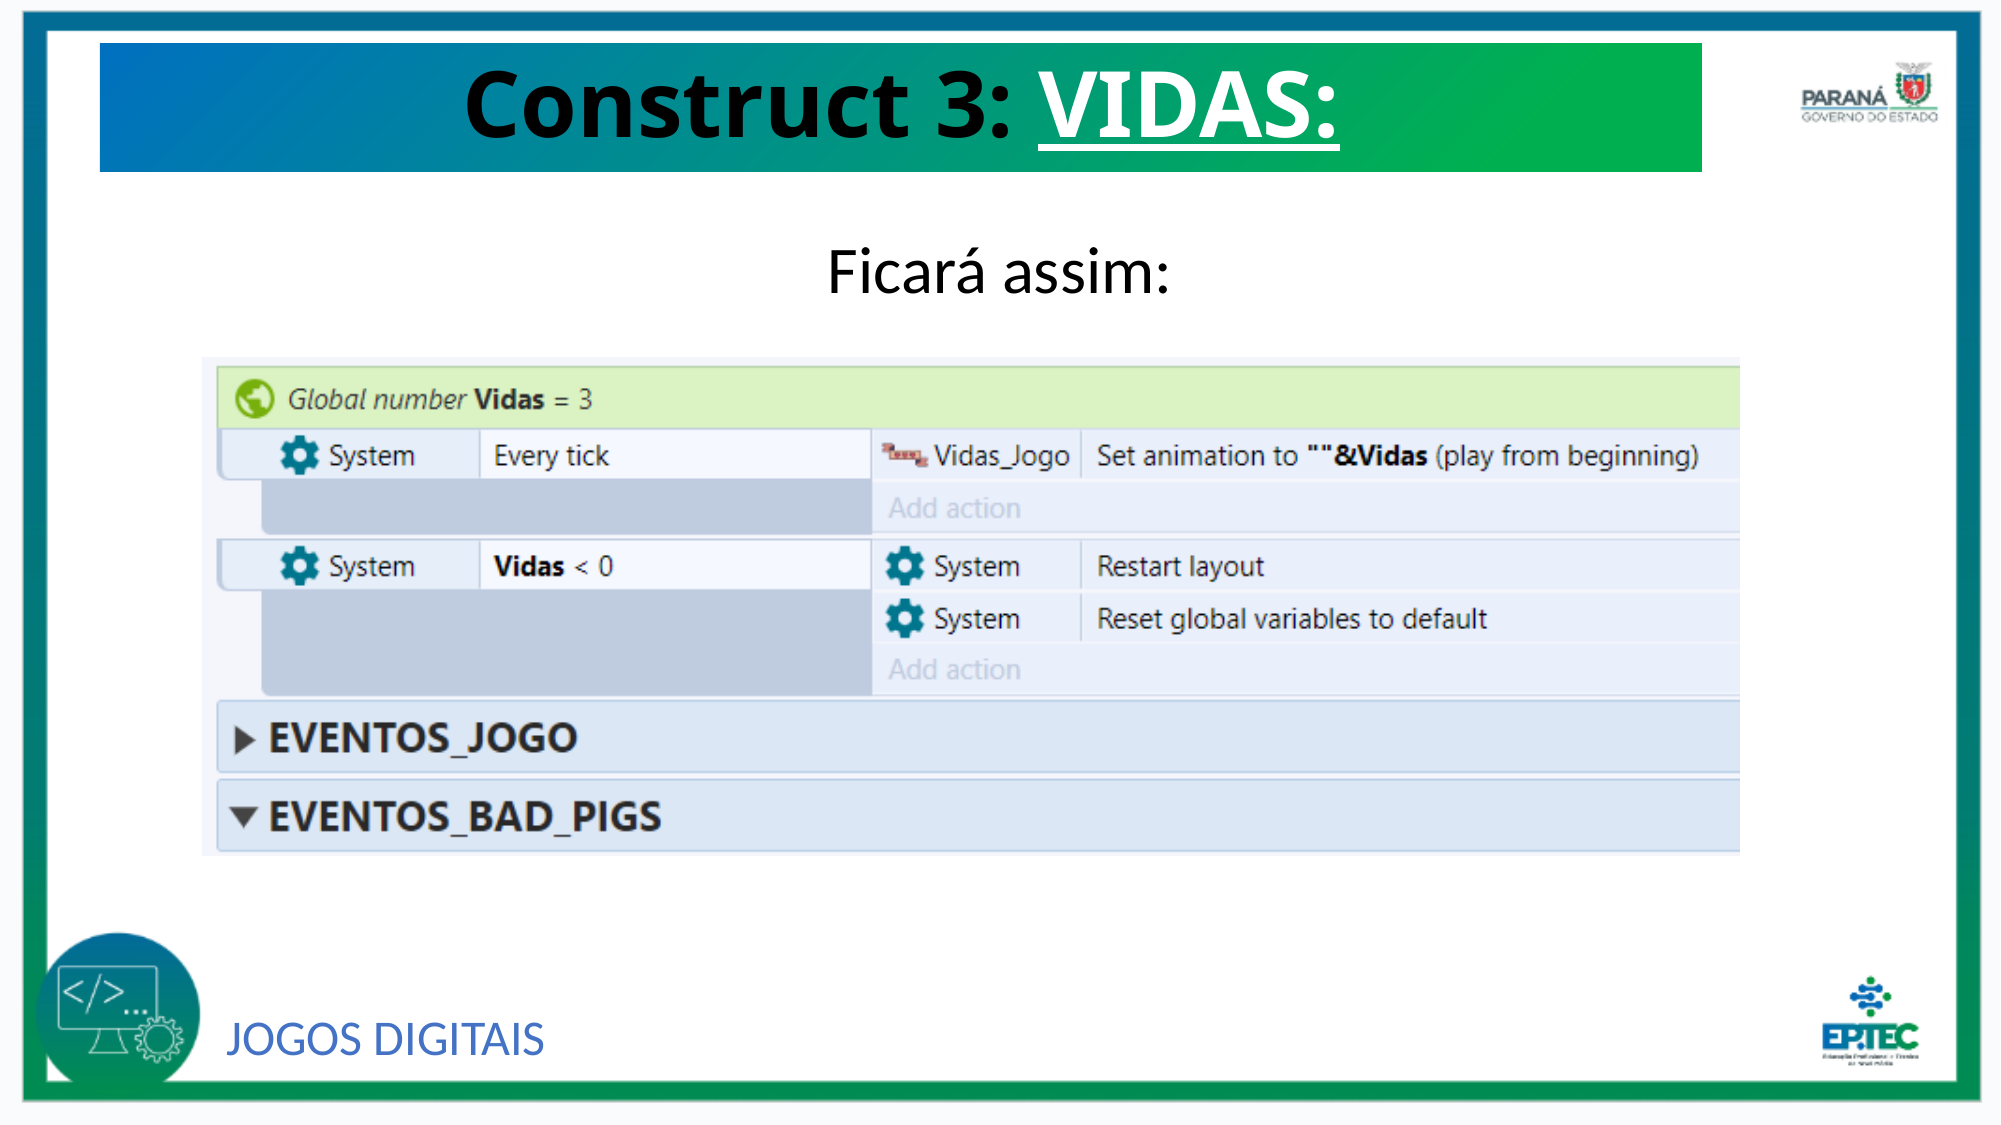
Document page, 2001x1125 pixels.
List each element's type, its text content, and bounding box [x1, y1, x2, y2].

text_box Ficará assim: [65, 218, 1935, 314]
text_box JOGOS DIGITAIS [211, 997, 562, 1073]
title Construct 3: VIDAS: [99, 43, 1702, 172]
picture [0, 0, 2001, 1125]
